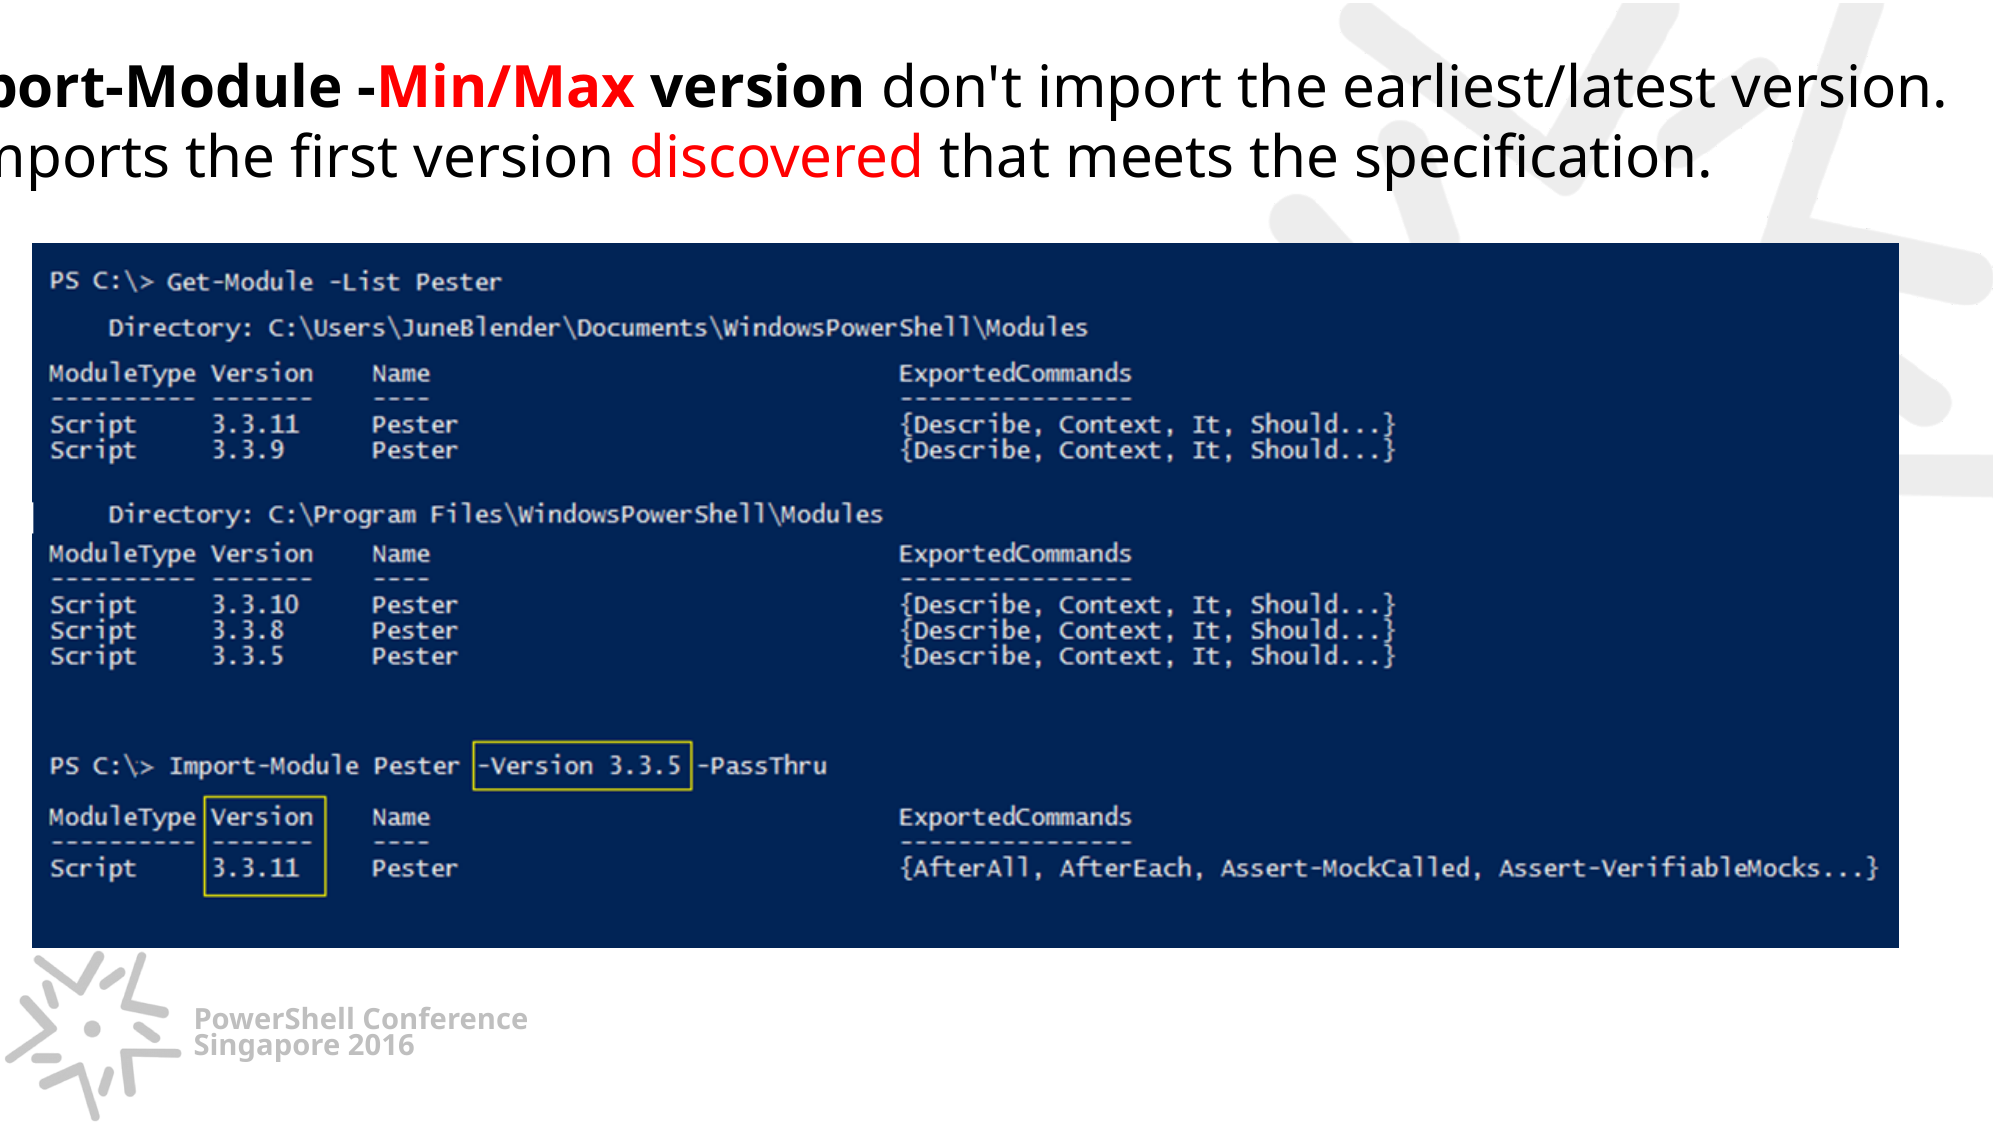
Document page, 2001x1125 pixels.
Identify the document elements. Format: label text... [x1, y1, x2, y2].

text_box Import-Module -Min/Max version don't import the earliest/latest version. It imports the first version discovered that meets the specification. [0, 41, 1963, 242]
picture [32, 3, 1993, 949]
